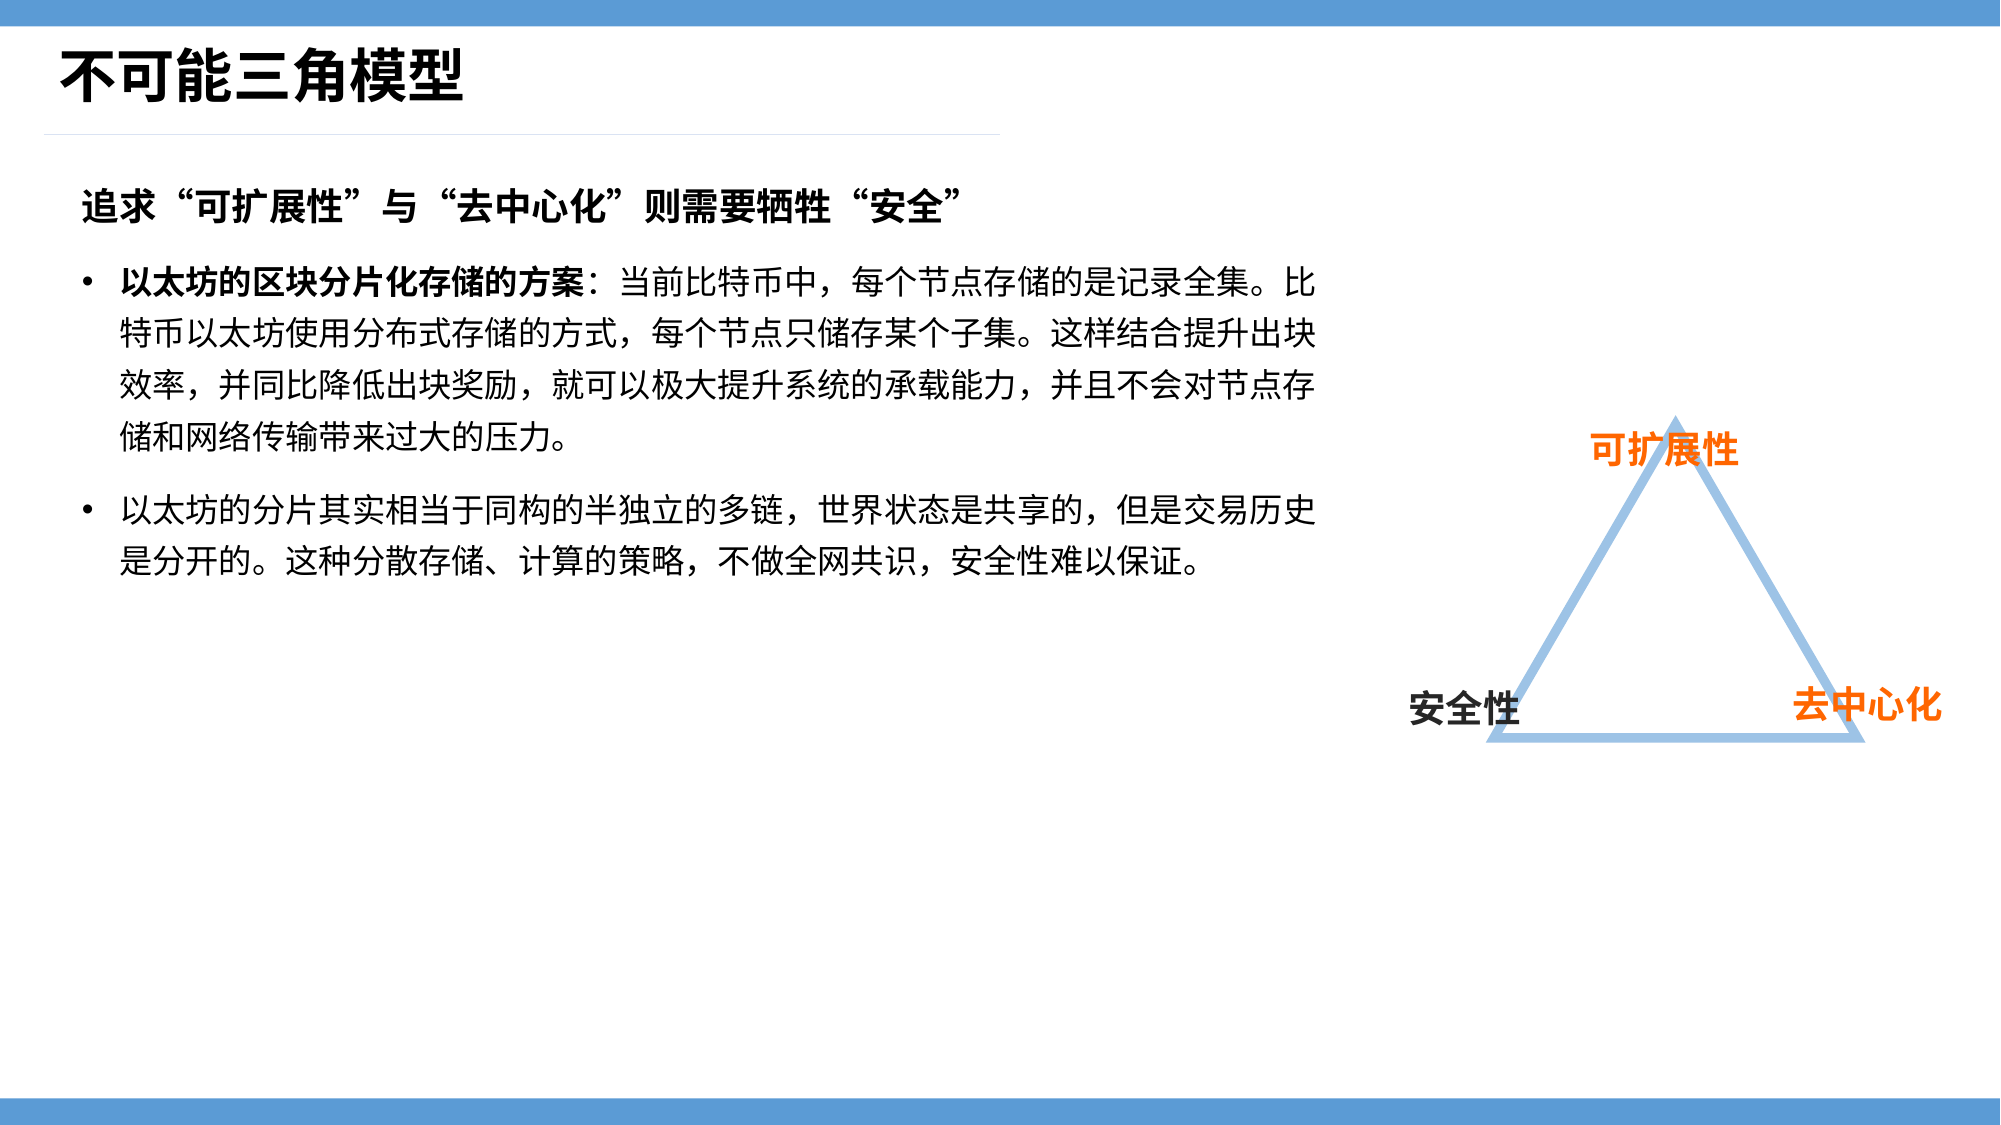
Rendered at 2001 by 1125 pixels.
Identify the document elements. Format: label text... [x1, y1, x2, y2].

title 不可能三角模型 [43, 39, 1769, 121]
list 追求“可扩展性”与“去中心化”则需要牺牲“安全” 以太坊的区块分片化存储的方案：当前比特币中，每个节点存储的是记录全集。比特币以太坊使用分布式存储的方式，每个节点只储存某个子集。这样结合提升出块效率，并同比降低出块奖励，就可以极大提升系统的承载能力，并且不会对节点存储和网络传输带来过大的压力。 以太坊的分片其实相当于同构的半独立的多链，世界状态是共享的，但是交易历史是分开的。这种分散存储、计算的策略，不做全网共识，安全性难以保证。 [67, 162, 1332, 1070]
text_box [1392, 418, 1959, 738]
